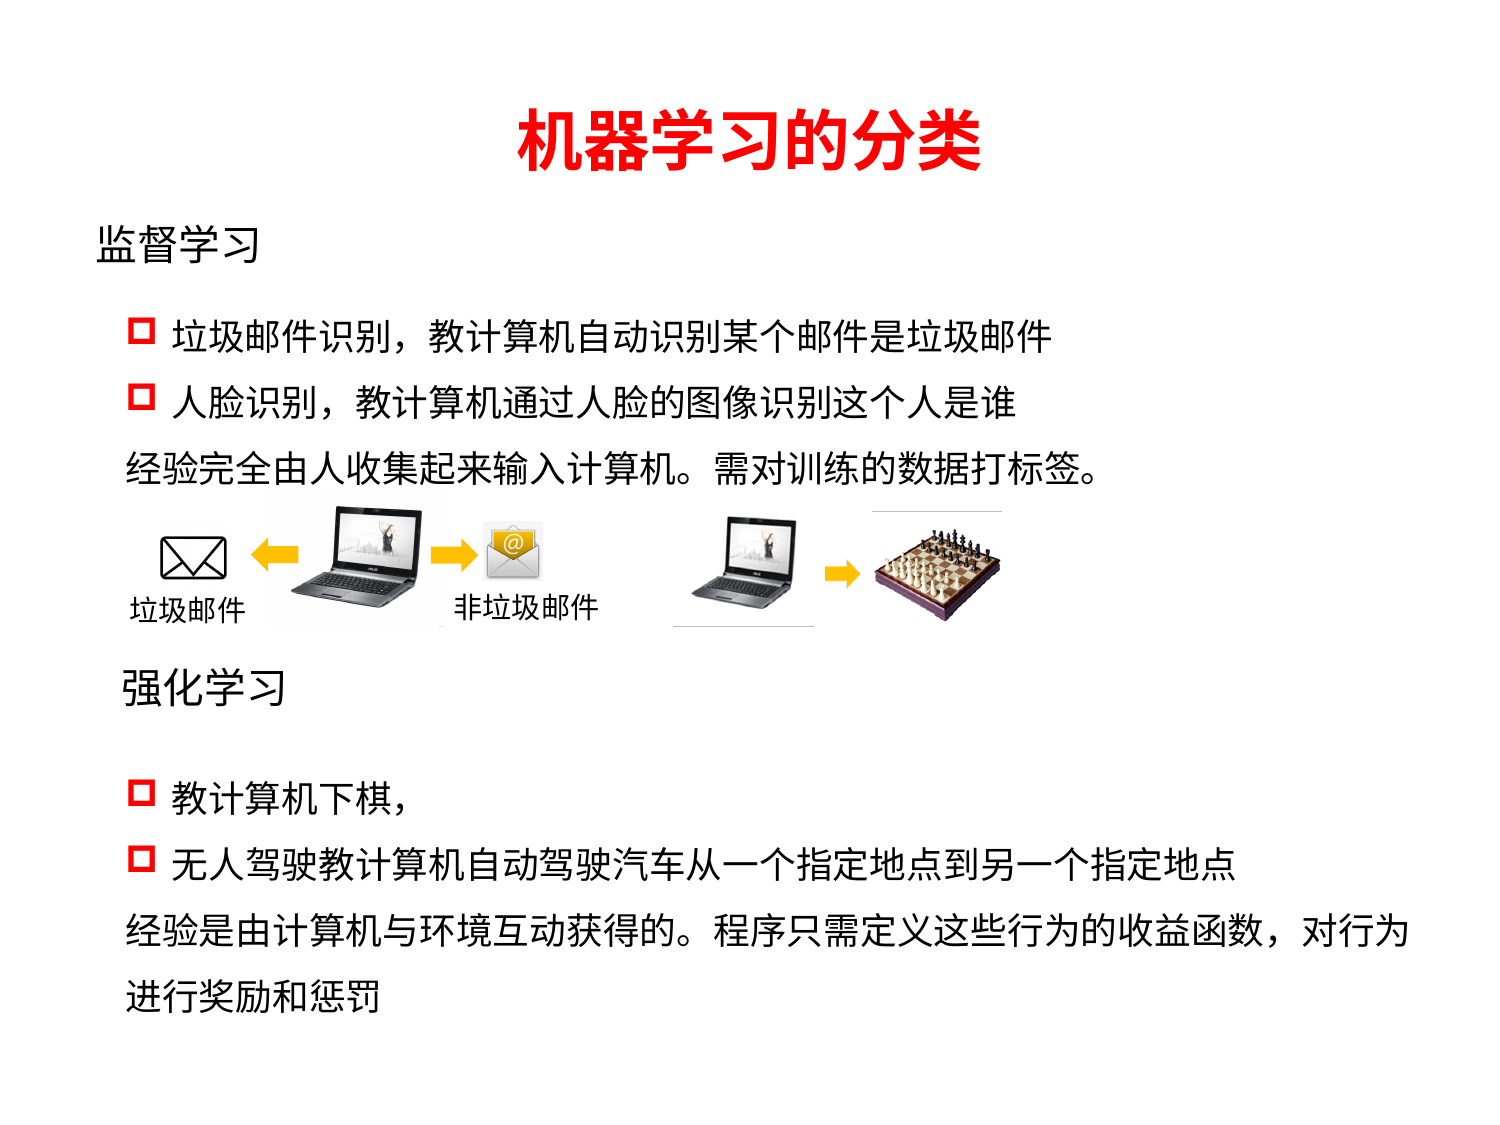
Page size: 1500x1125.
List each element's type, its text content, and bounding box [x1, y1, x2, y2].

title 机器学习的分类 [75, 45, 1425, 233]
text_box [107, 488, 623, 637]
list 垃圾邮件识别，教计算机自动识别某个邮件是垃圾邮件 人脸识别，教计算机通过人脸的图像识别这个人是谁 经验完全由人收集起来输入计算机。需对训练的数据打标签。 教计算机下棋， 无人驾驶教计算机自动驾驶汽车从一个指定地点到另一个指定地点 经验是由计算机与环境互动获得的。程序只需定义这些行为的收益函数，对行为进行奖励和惩罚 [110, 283, 1461, 1027]
text_box 监督学习 [80, 211, 1089, 277]
picture [673, 500, 1002, 637]
text_box 强化学习 [106, 654, 1114, 720]
